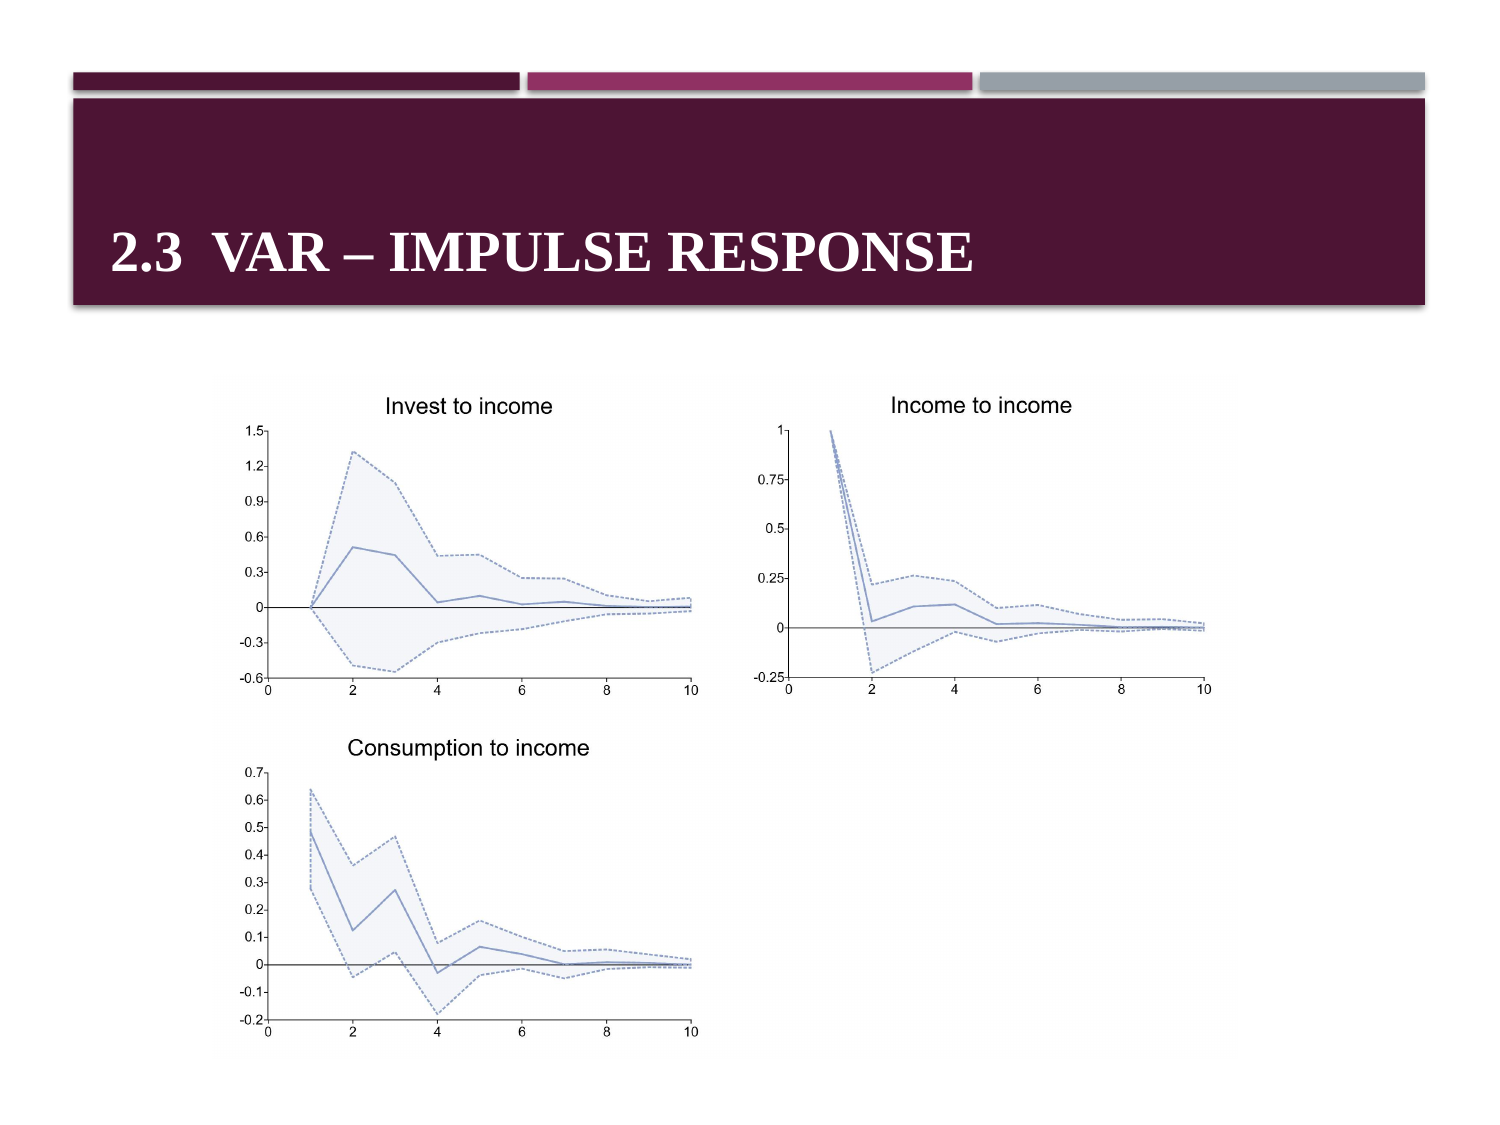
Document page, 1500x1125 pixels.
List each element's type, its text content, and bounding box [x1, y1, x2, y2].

title 2.3 VAR – Impulse response [95, 112, 1406, 291]
picture [211, 374, 1238, 1059]
